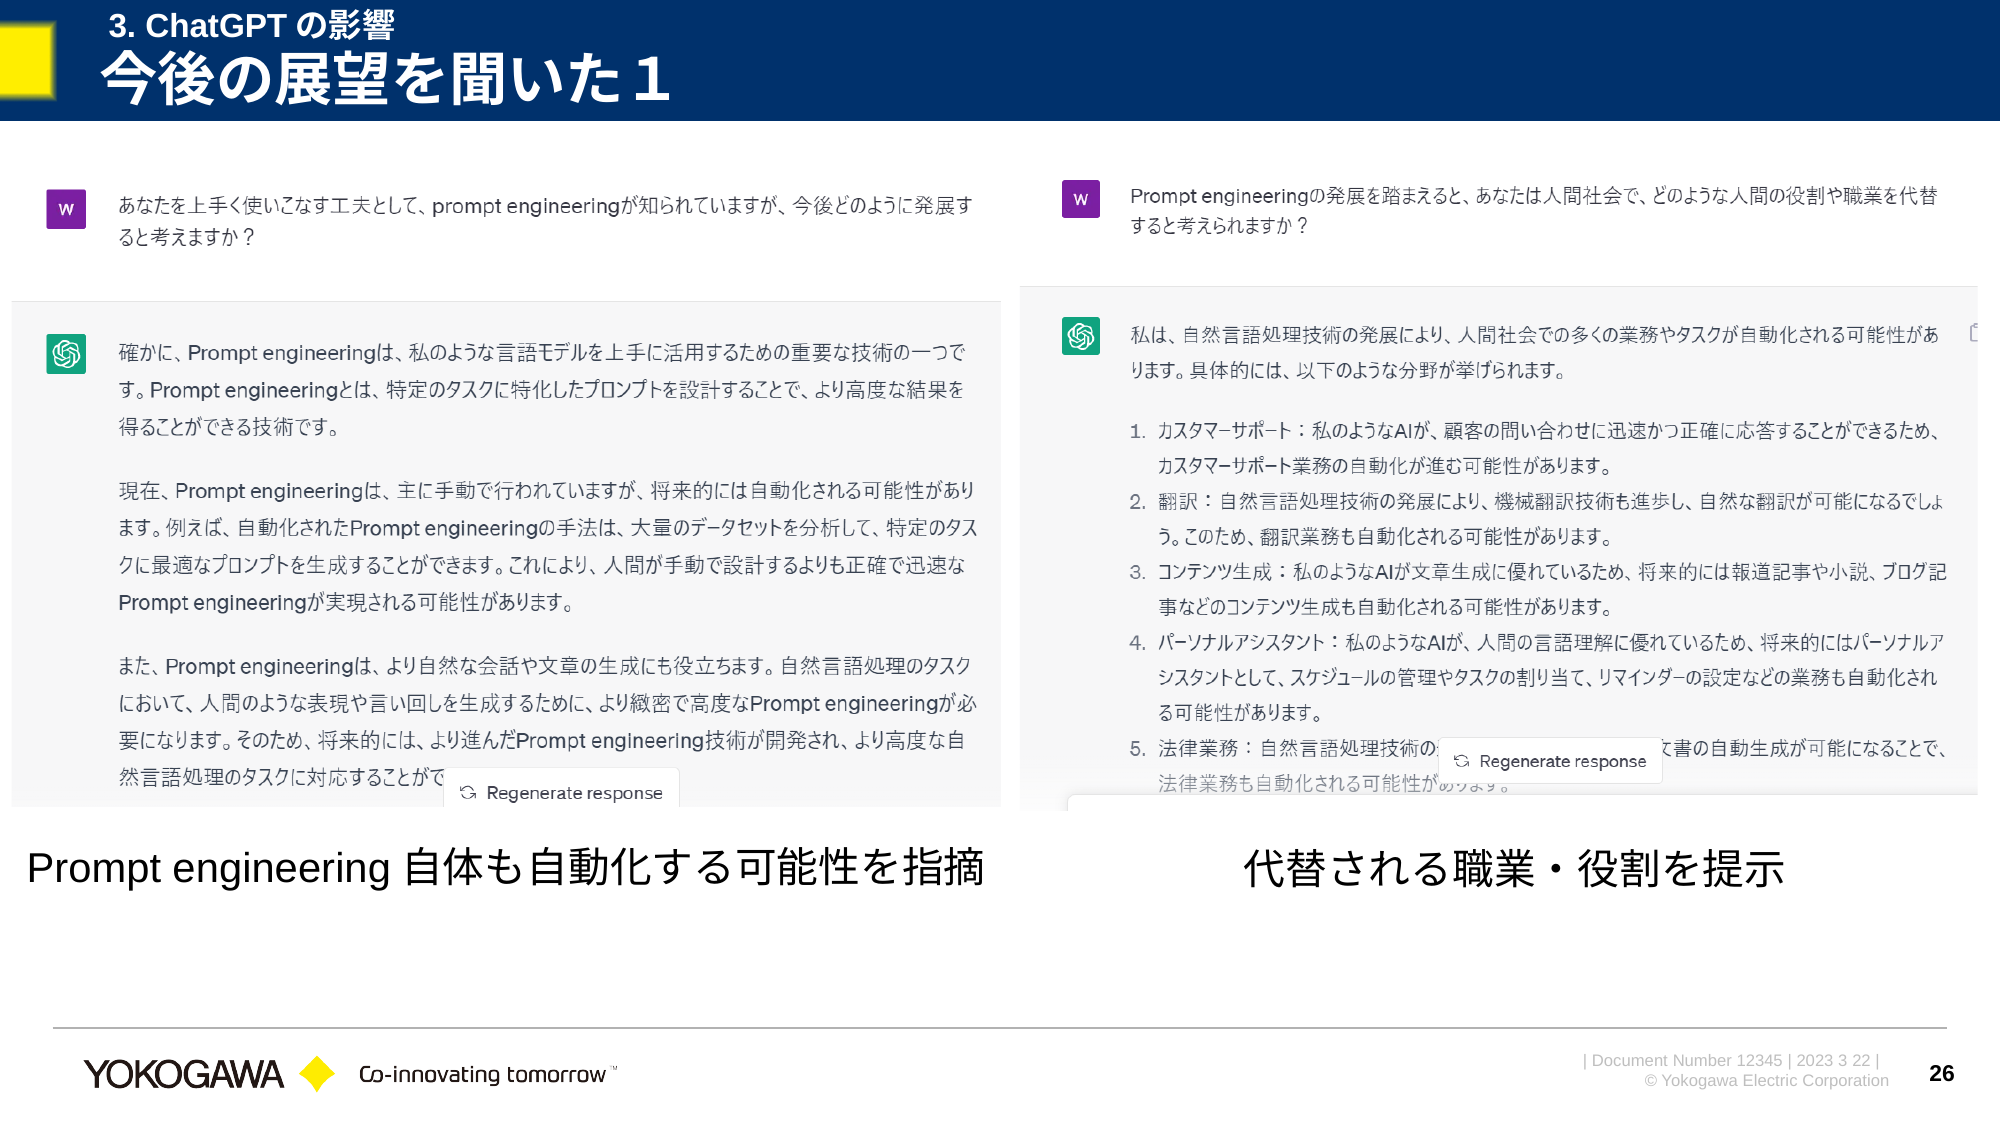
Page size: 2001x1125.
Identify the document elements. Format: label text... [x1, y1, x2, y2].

picture [0, 6, 69, 115]
picture [83, 1055, 617, 1093]
text_box 代替される職業・役割を提示 [1194, 835, 1836, 901]
picture [11, 164, 1001, 807]
text_box 3. ChatGPTの影響 [93, 0, 836, 52]
title 今後の展望を聞いた１ [84, 39, 1955, 125]
text_box Prompt engineering自体も自動化する可能性を指摘 [0, 833, 1072, 899]
picture [1019, 167, 1978, 811]
slide_number 26 [1904, 1042, 1970, 1103]
